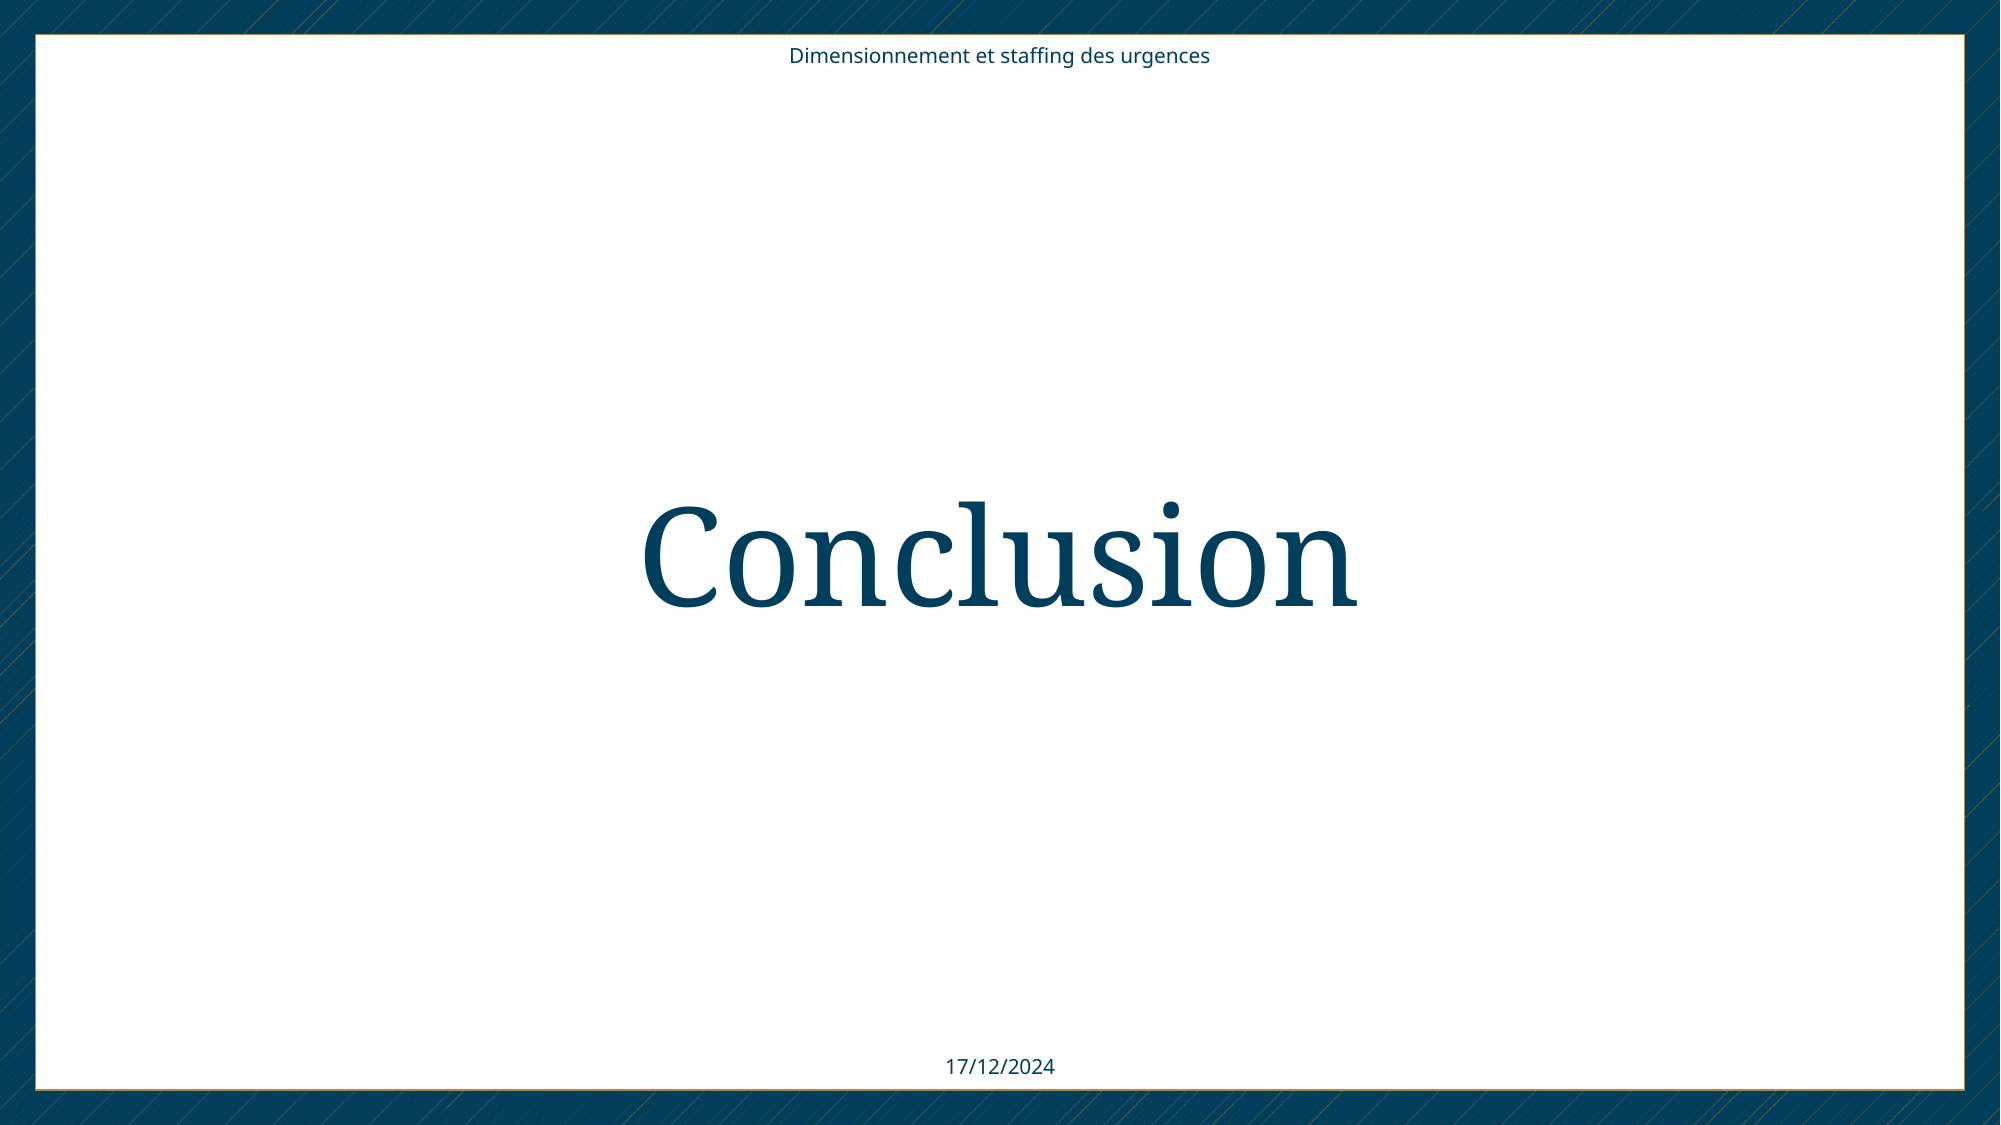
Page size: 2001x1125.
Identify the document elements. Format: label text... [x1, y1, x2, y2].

list 17/12/2024 [799, 1057, 1201, 1086]
list Dimensionnement et staffing des urgences [764, 53, 1235, 68]
list Conclusion [373, 389, 1627, 736]
